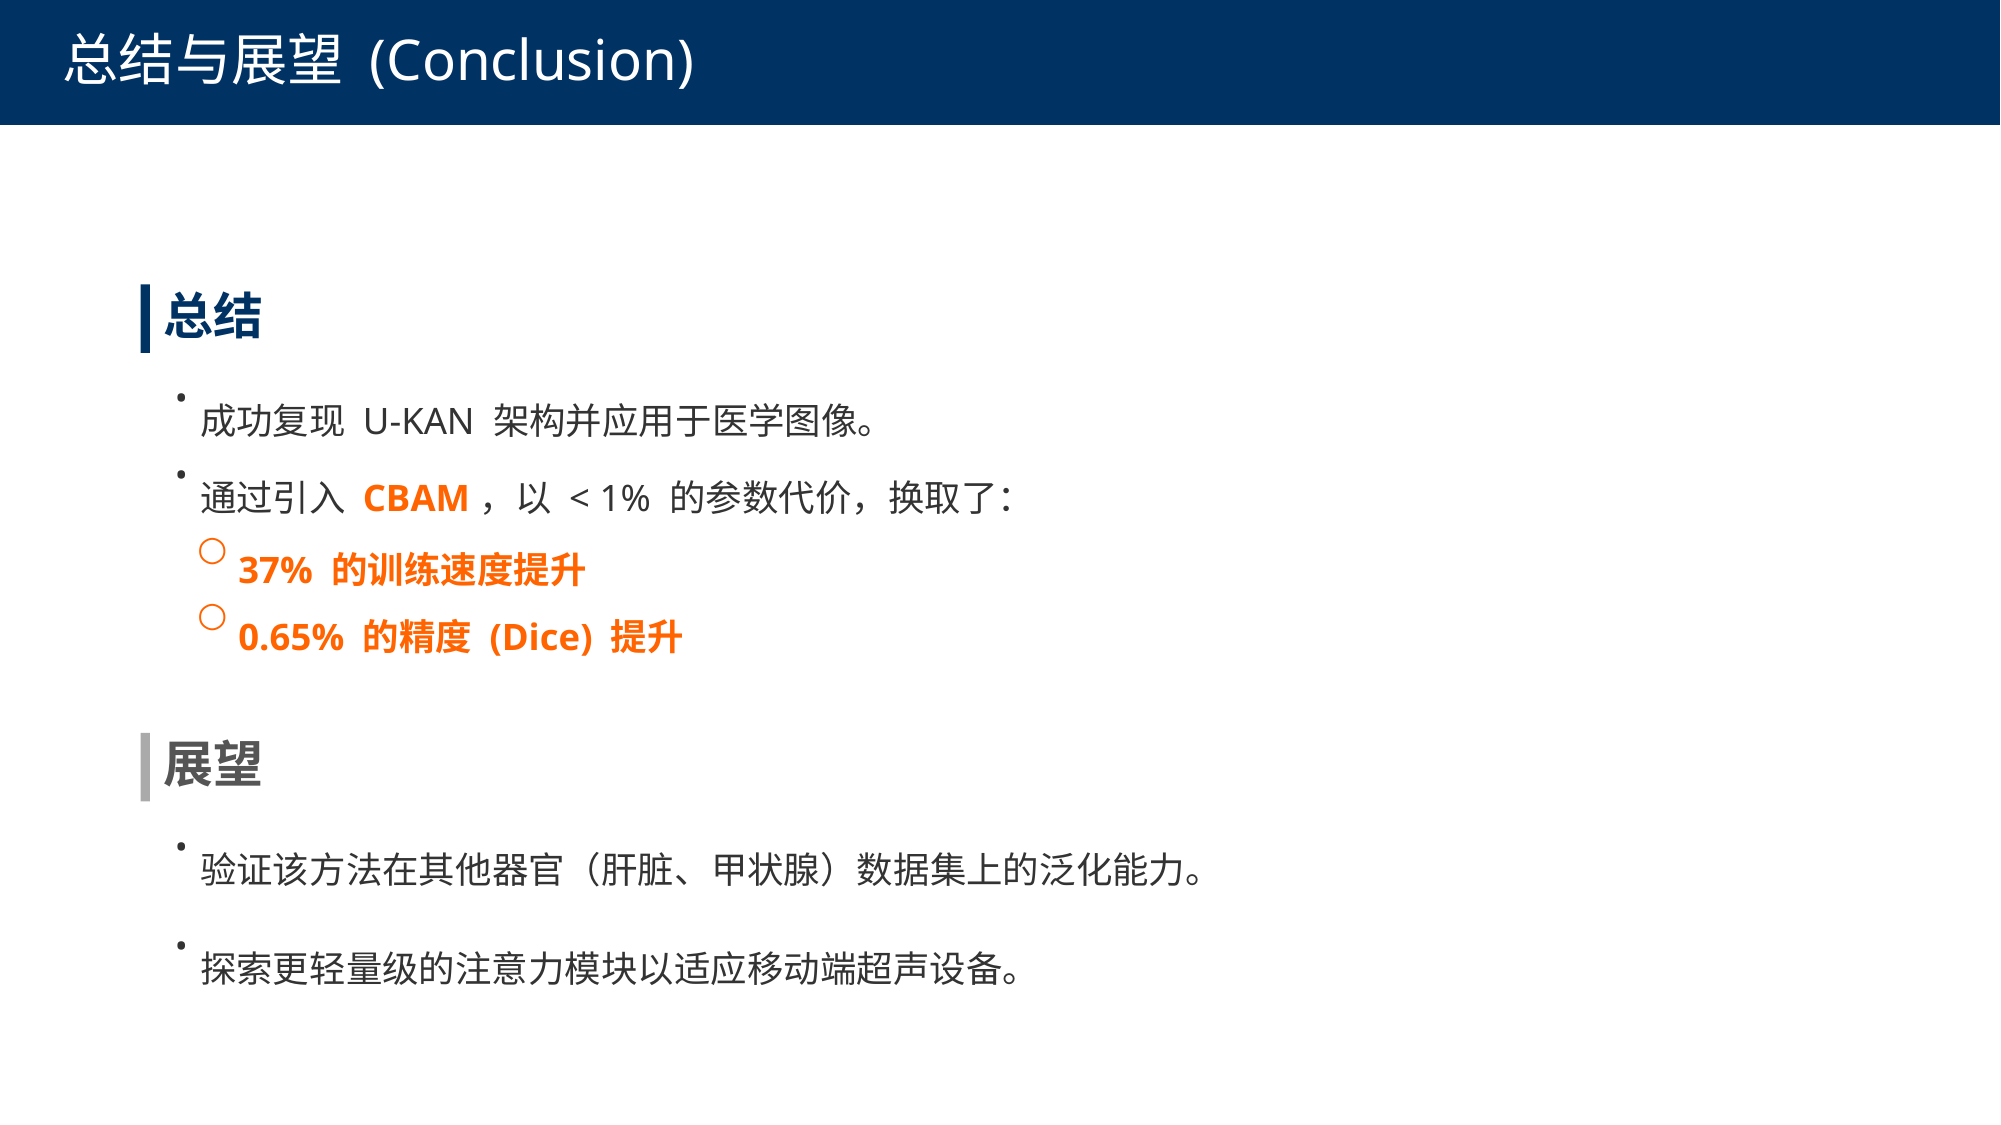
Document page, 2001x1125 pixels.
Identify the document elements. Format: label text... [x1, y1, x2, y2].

text_box • [174, 824, 187, 867]
text_box 成功复现 U-KAN 架构并应用于医学图像。 [187, 376, 1860, 442]
text_box 通过引入 CBAM，以 < 1% 的参数代价，换取了： [187, 453, 1860, 519]
text_box ○ [197, 591, 217, 633]
text_box ○ [197, 525, 217, 567]
text_box • [174, 923, 187, 966]
text_box 总结 [164, 284, 1945, 345]
text_box • [174, 453, 187, 495]
picture [0, 0, 2000, 126]
text_box 展望 [164, 732, 1945, 793]
text_box 验证该方法在其他器官（肝脏、甲状腺）数据集上的泛化能力。 [187, 824, 1860, 891]
text_box 探索更轻量级的注意力模块以适应移动端超声设备。 [187, 923, 1860, 990]
text_box [140, 284, 150, 353]
text_box • [174, 376, 187, 418]
text_box 37% 的训练速度提升 [217, 525, 1890, 591]
text_box 0.65% 的精度 (Dice) 提升 [217, 591, 1890, 658]
text_box [140, 732, 150, 802]
